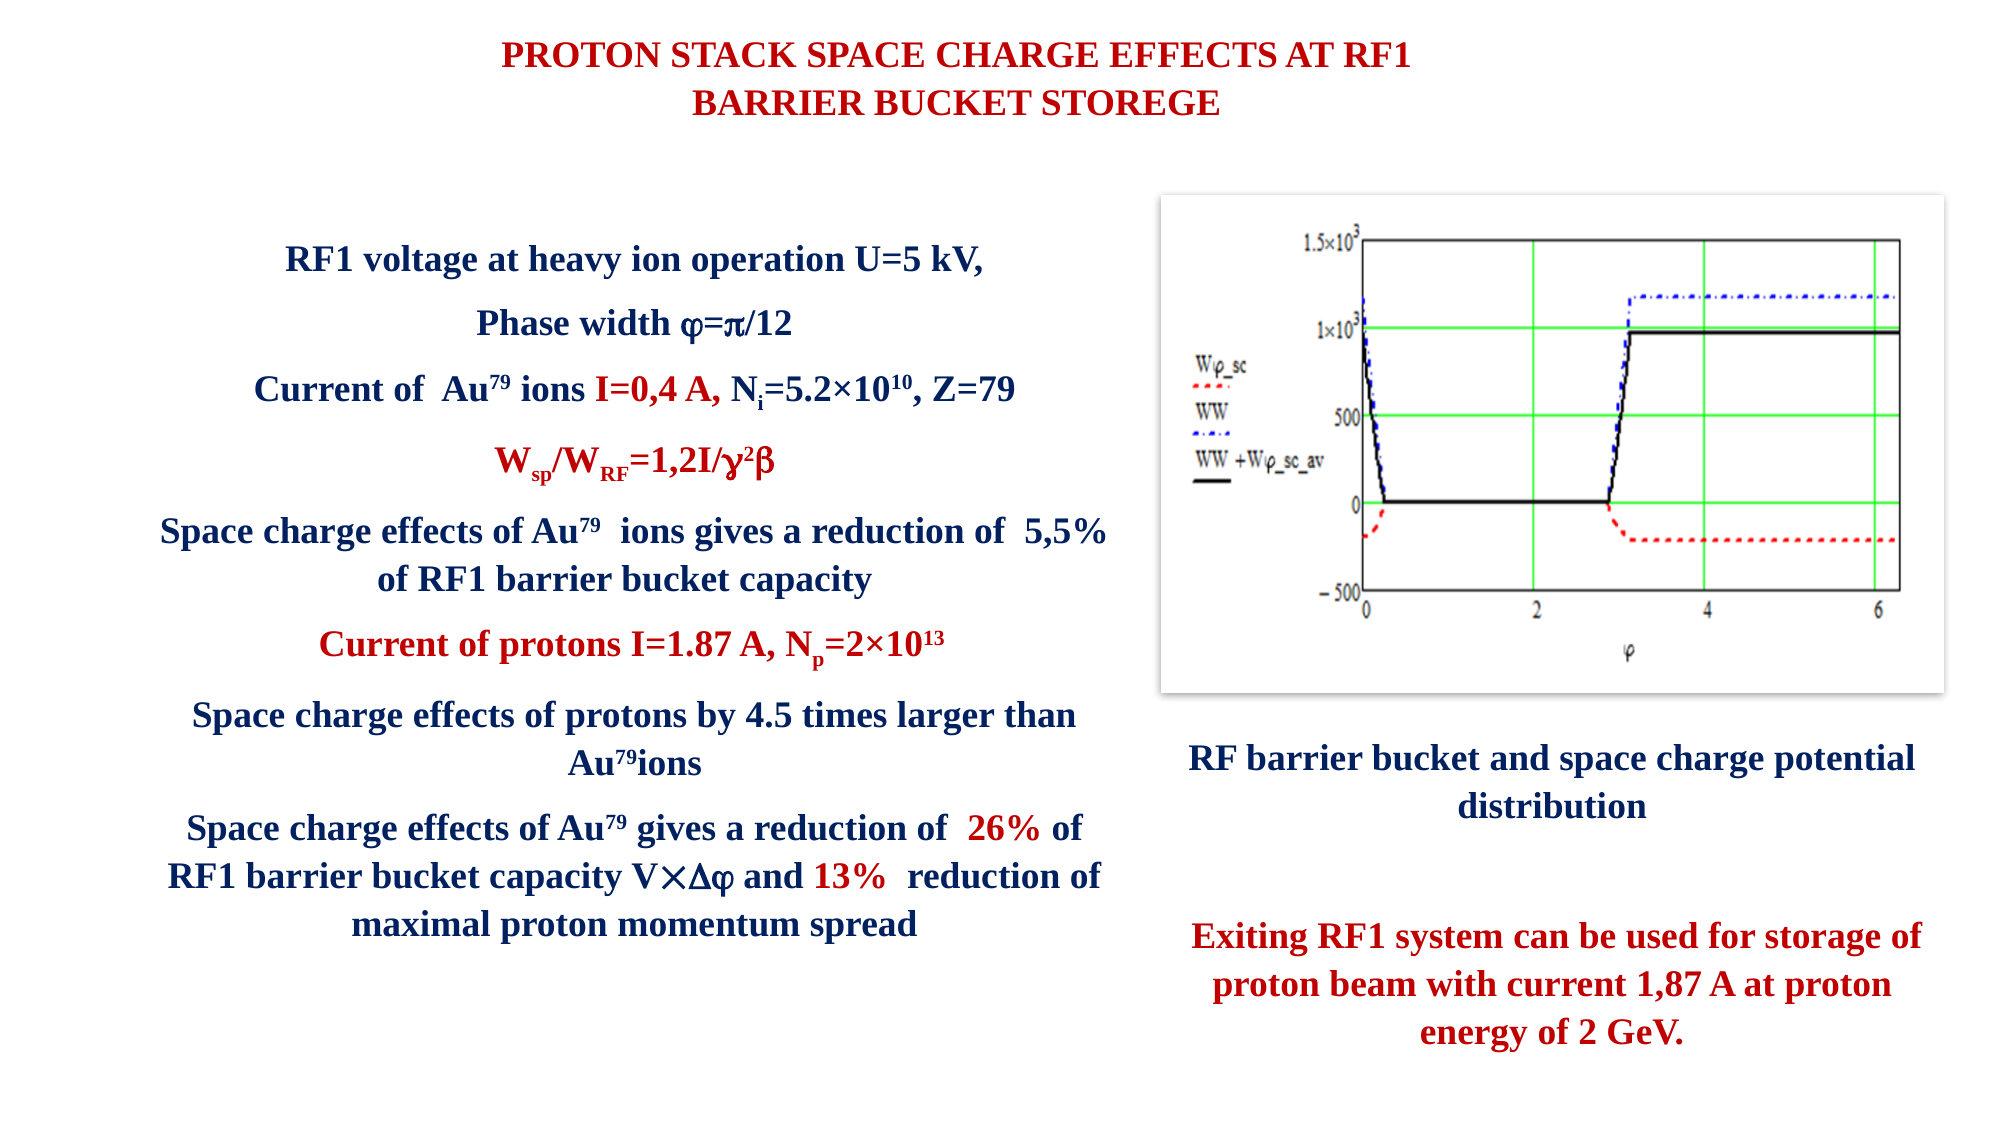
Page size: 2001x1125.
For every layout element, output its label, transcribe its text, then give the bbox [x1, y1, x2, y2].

text_box RF1 voltage at heavy ion operation U=5 kV, Phase width =/12 Current of Au79 ions I=0,4 A, Ni=5.2×1010, Z=79 Wsp/WRF=1,2I/2 Space charge effects of Au79 ions gives a reduction of 5,5% of RF1 barrier bucket capacity Current of protons I=1.87 A, Np=2×1013 Space charge effects of protons by 4.5 times larger than Au79ions Space charge effects of Au79 gives a reduction of 26% of RF1 barrier bucket capacity V and 13% reduction of maximal proton momentum spread [134, 223, 1135, 952]
text_box PROTON STACK SPACE CHARGE EFFECTS AT RF1 BARRIER BUCKET STOREGE [456, 19, 1457, 131]
picture [1175, 209, 1930, 679]
text_box RF barrier bucket and space charge potential distribution Exiting RF1 system can be used for storage of proton beam with current 1,87 A at proton energy of 2 GeV. [1158, 722, 1947, 1060]
